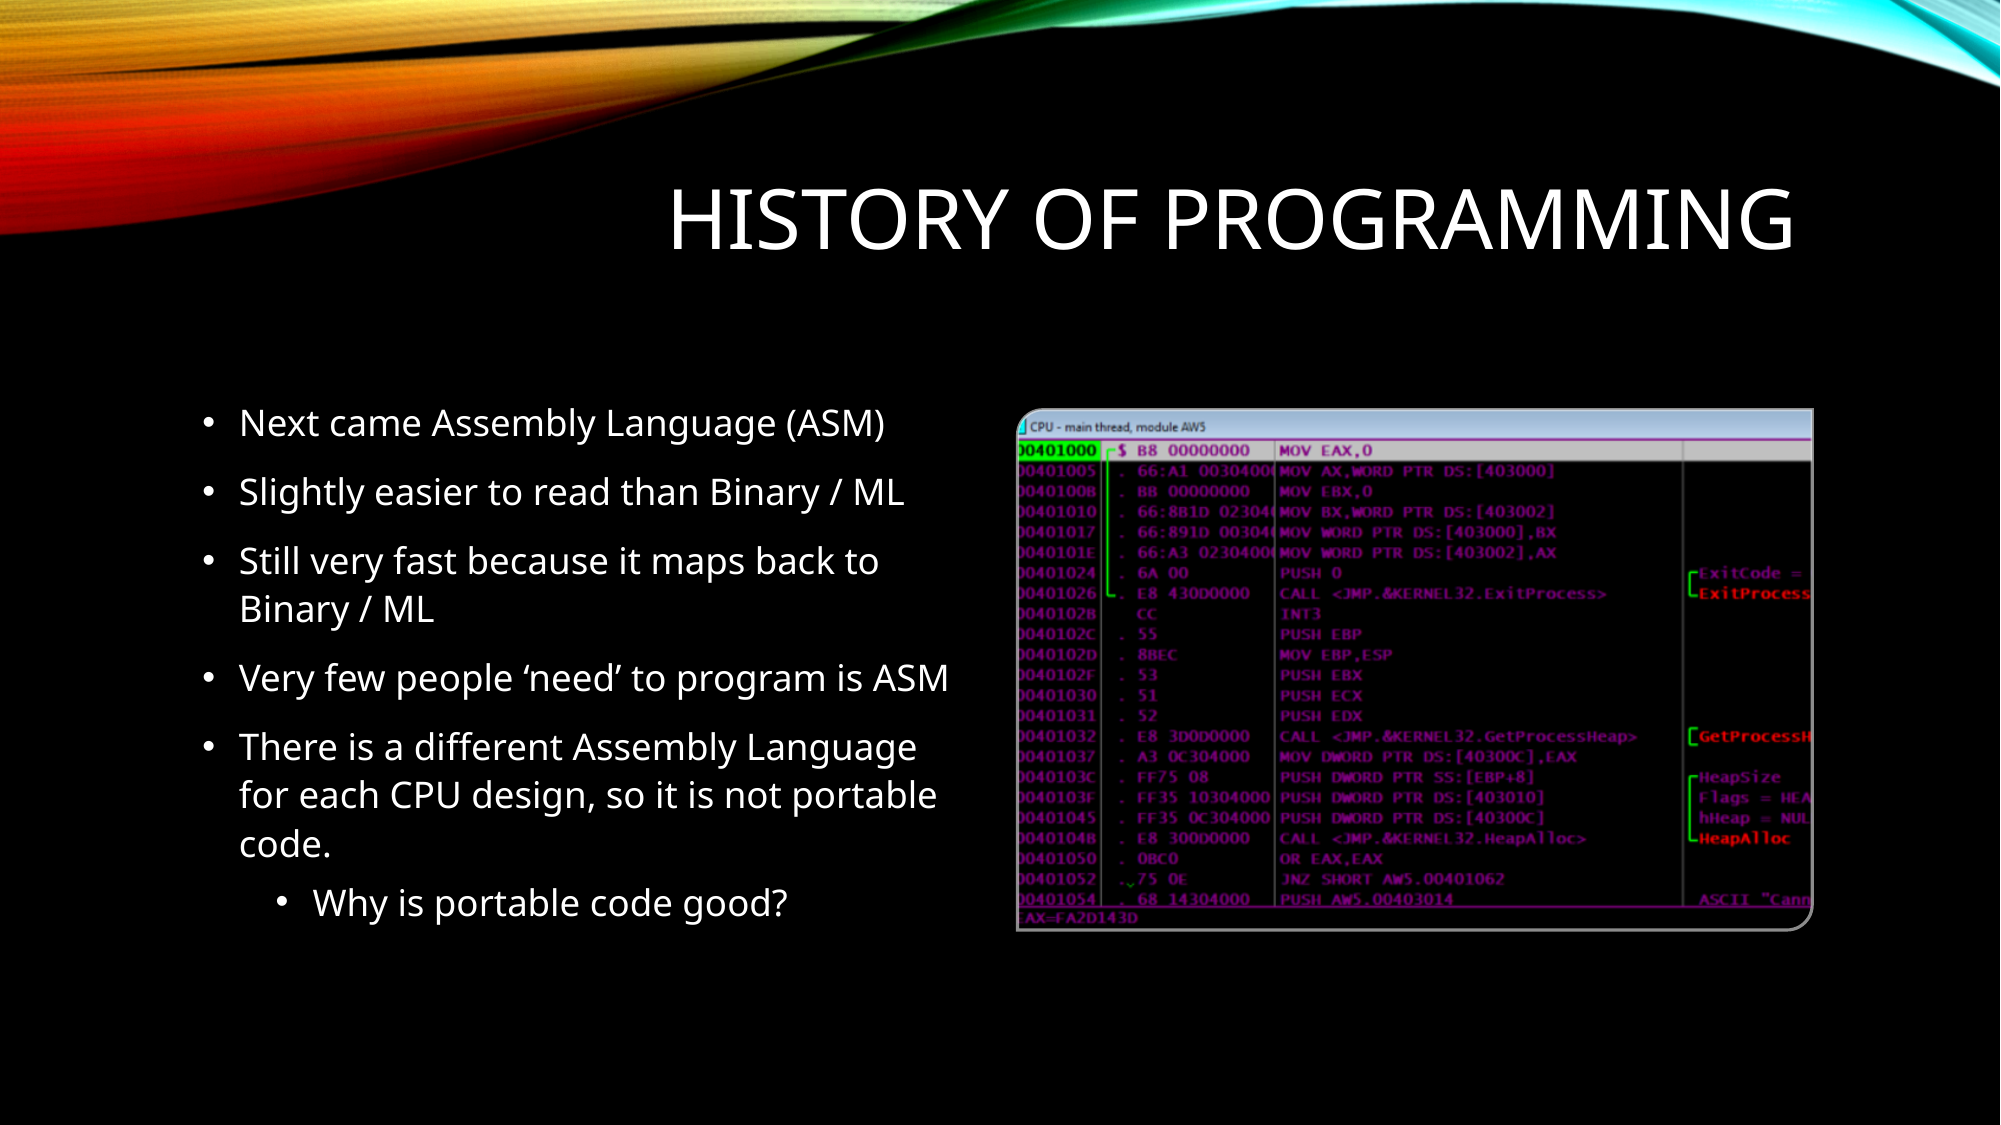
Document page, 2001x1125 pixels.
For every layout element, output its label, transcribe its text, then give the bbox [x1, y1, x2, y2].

list Next came Assembly Language (ASM) Slightly easier to read than Binary / ML Still very fast because it maps back to Binary / ML Very few people ‘need’ to program is ASM There is a different Assembly Language for each CPU design, so it is not portable code. Why is portable code good? [187, 369, 982, 950]
title History of Programming [187, 101, 1813, 344]
picture [1017, 409, 1813, 931]
picture [0, 0, 2000, 237]
